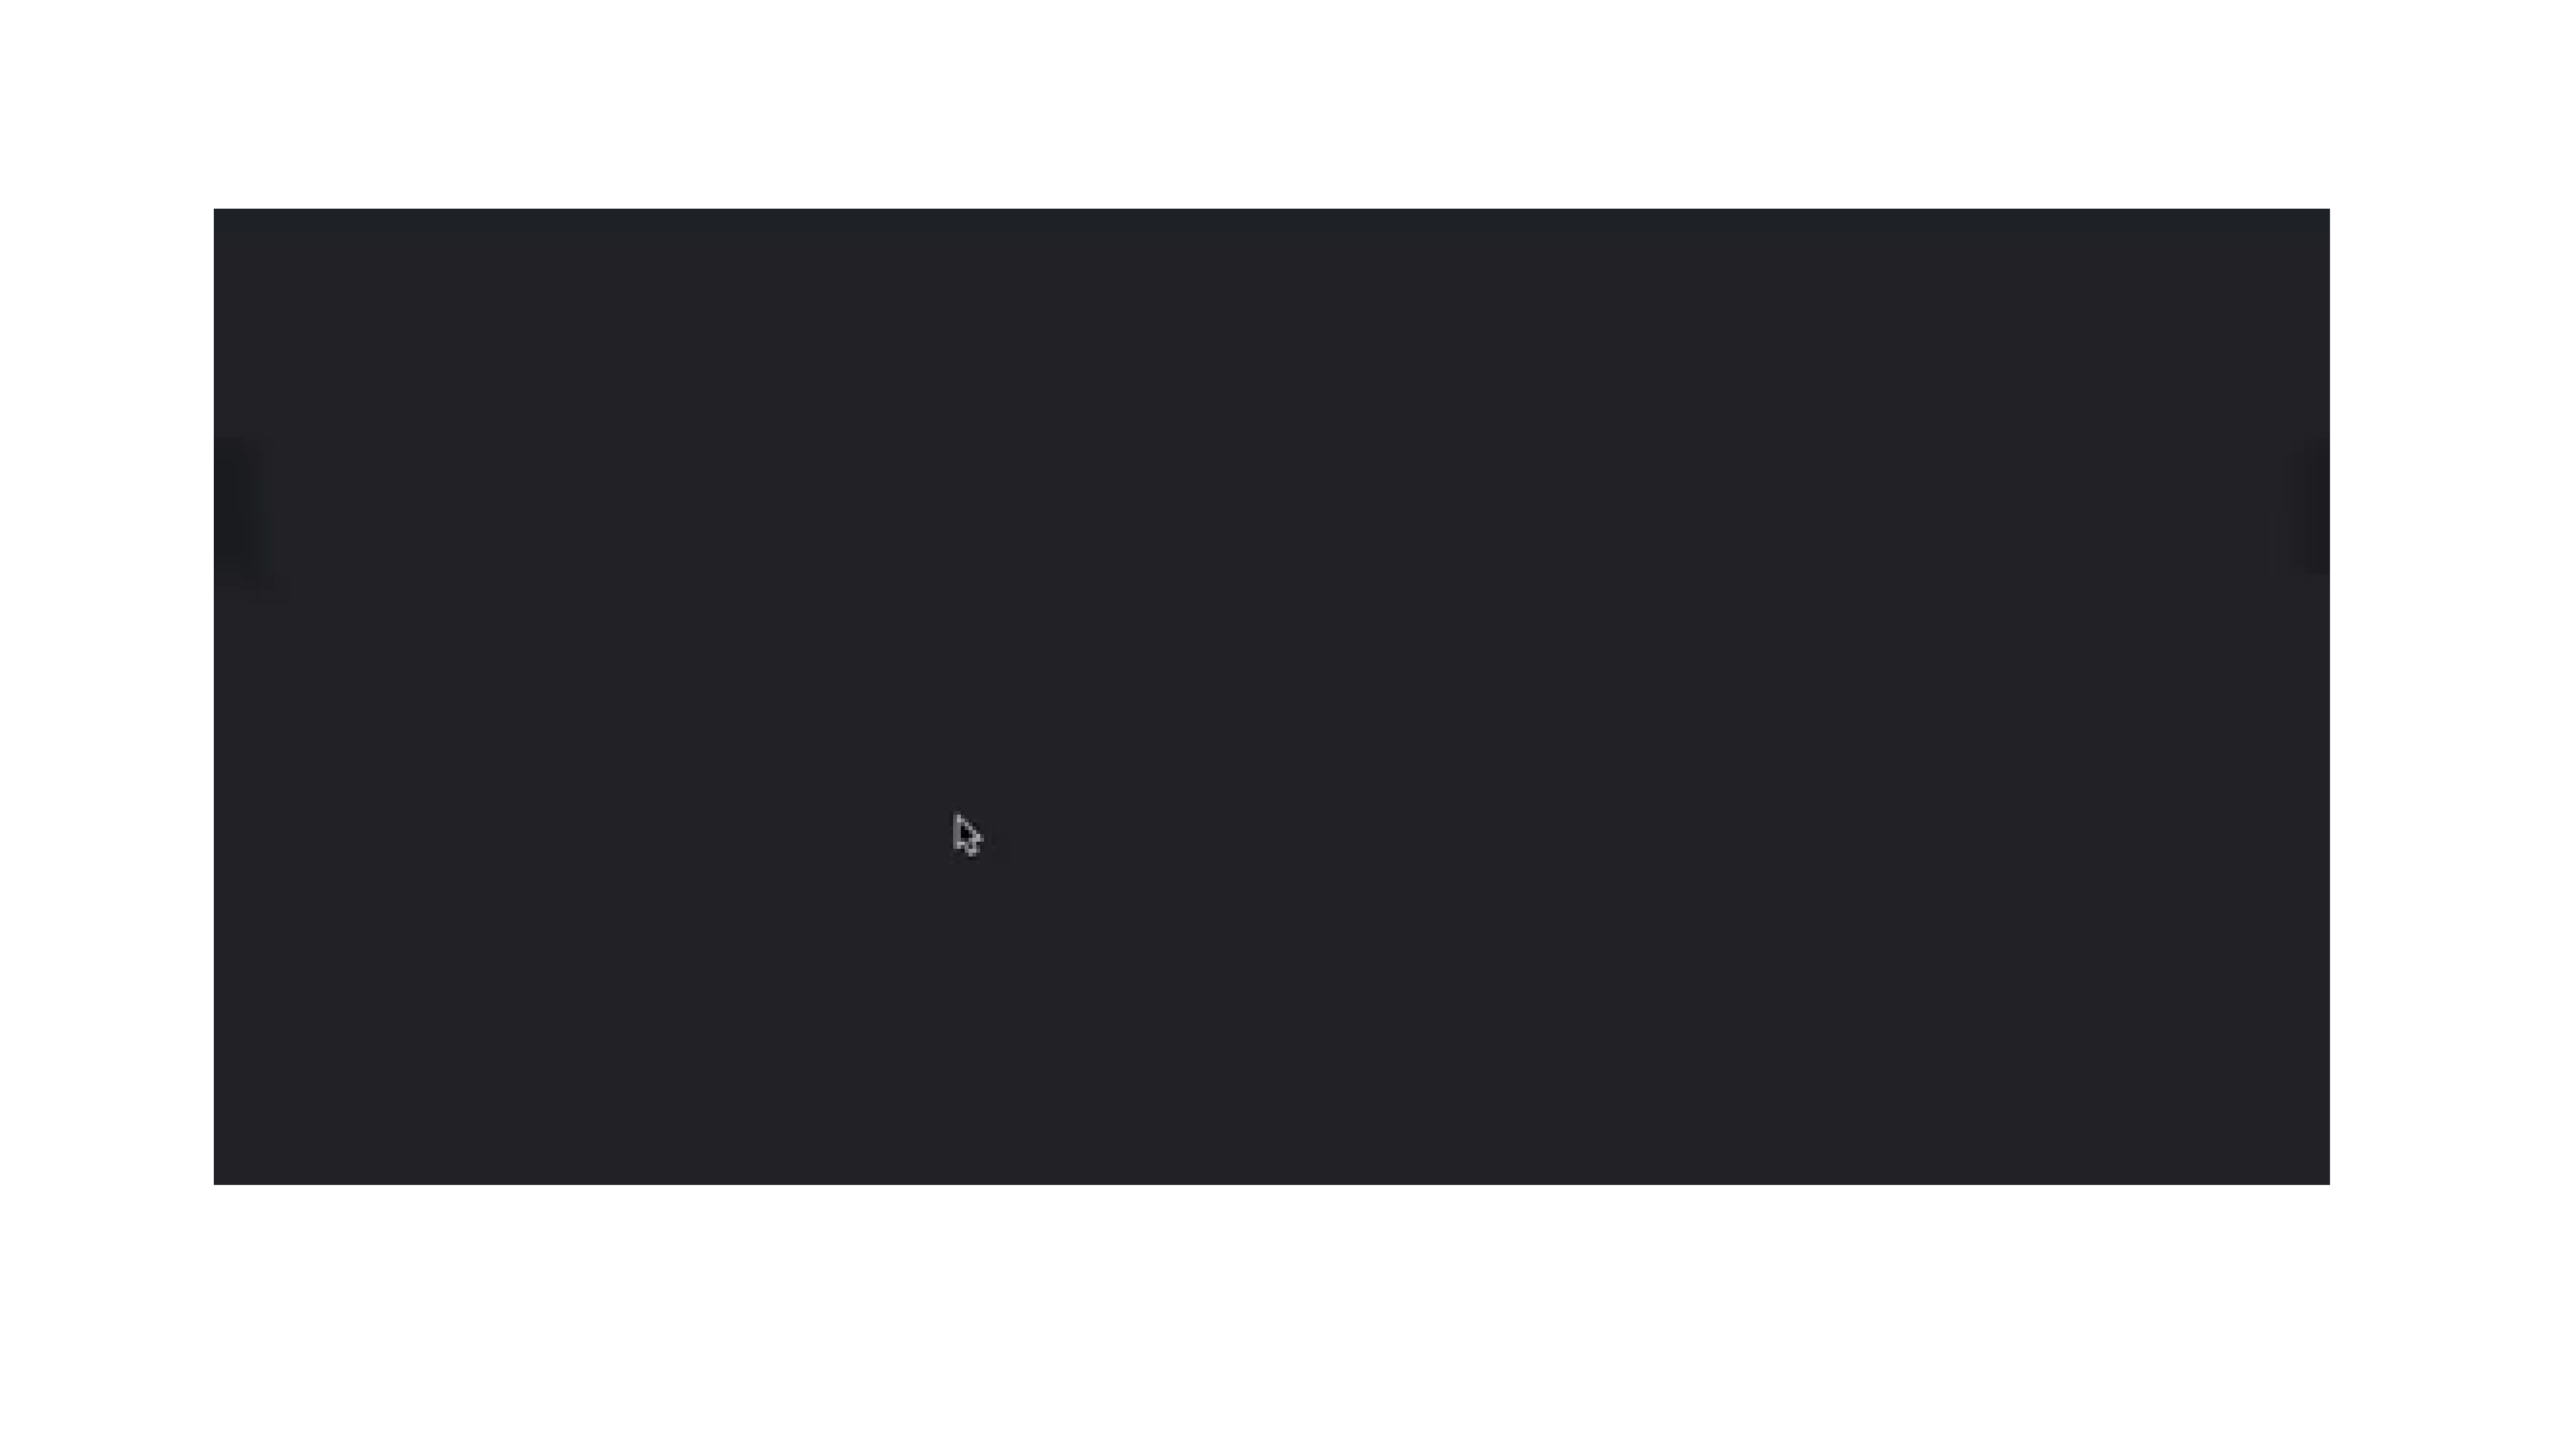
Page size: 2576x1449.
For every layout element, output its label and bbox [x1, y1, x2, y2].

text_box [213, 208, 2331, 1186]
